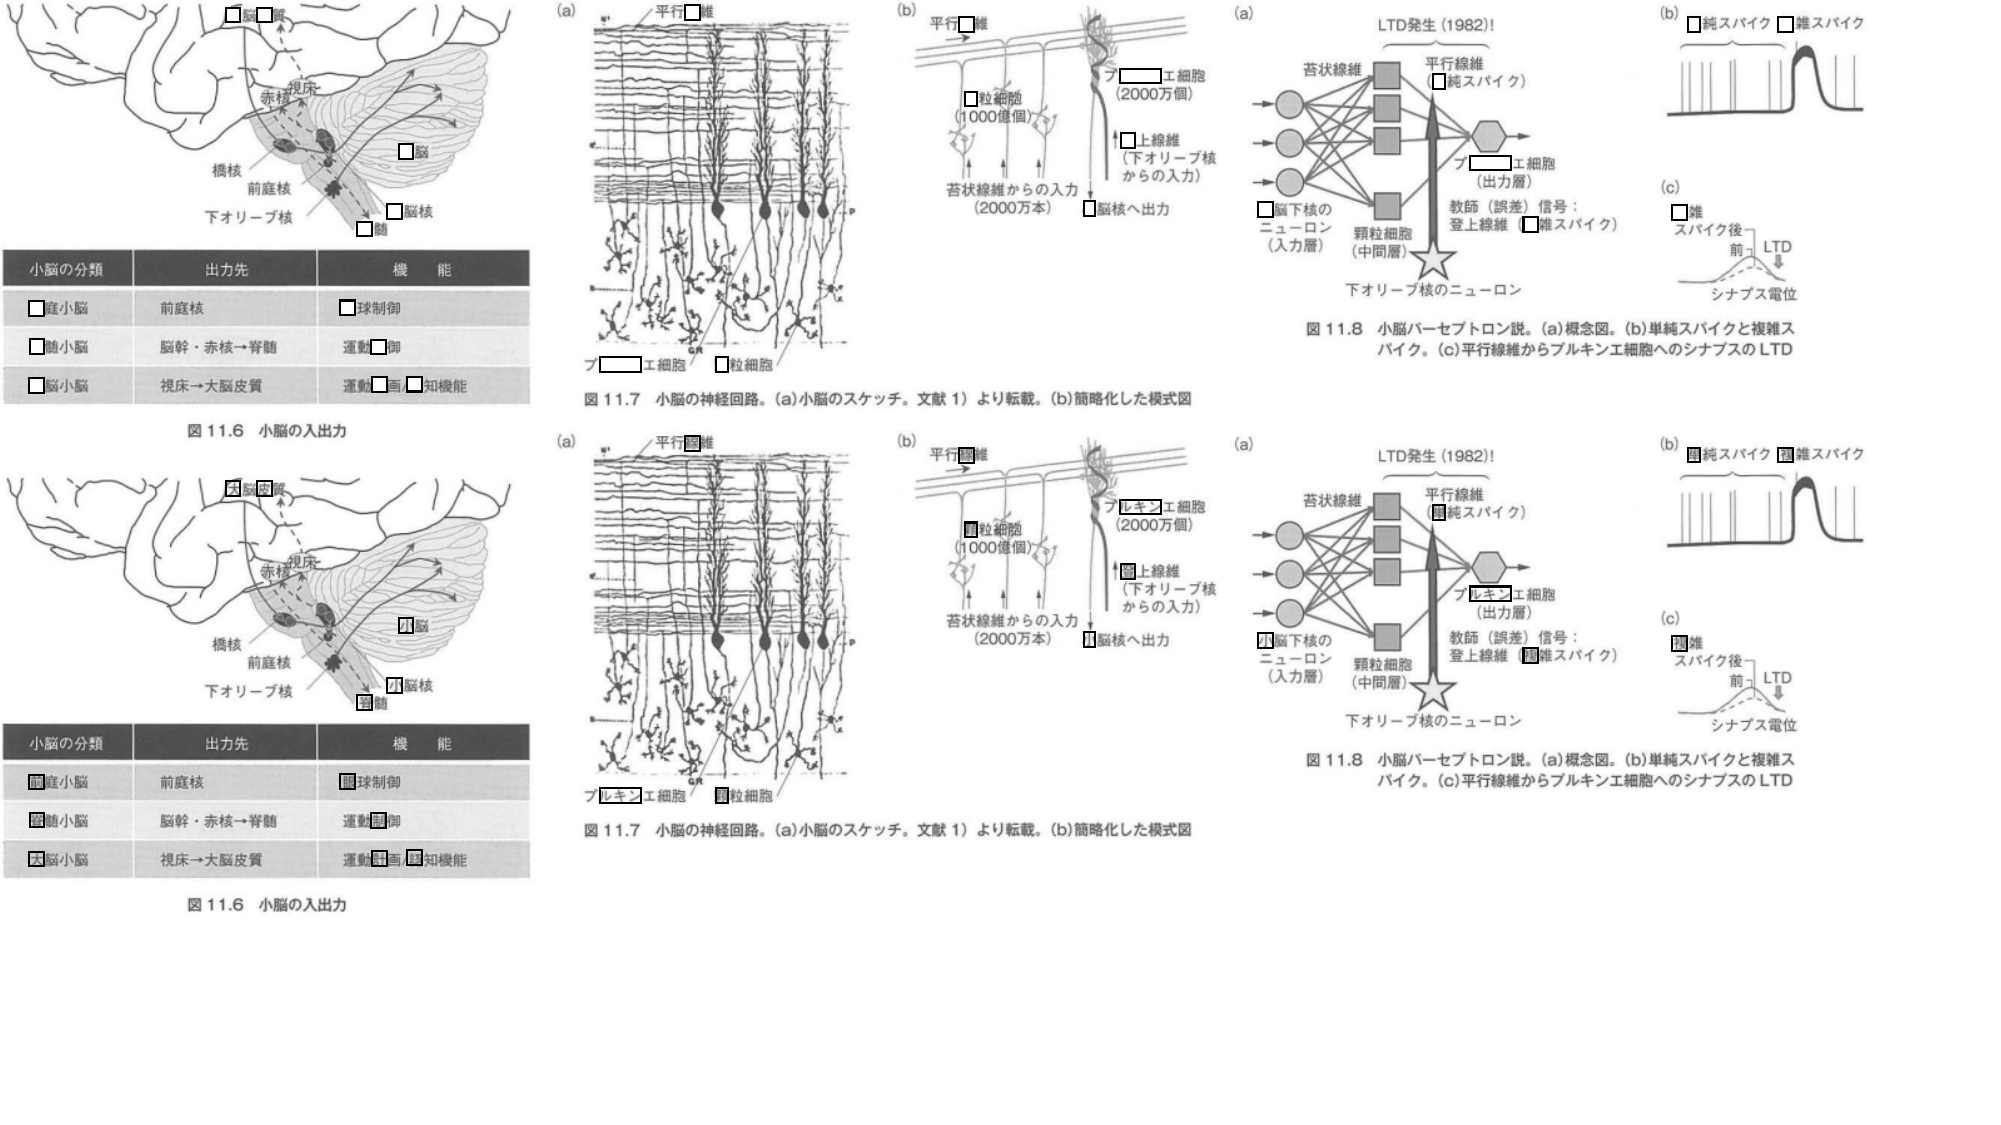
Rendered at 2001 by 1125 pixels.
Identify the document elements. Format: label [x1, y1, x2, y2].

picture [0, 473, 534, 917]
picture [1229, 430, 1869, 790]
picture [553, 0, 1219, 409]
picture [1229, 0, 1869, 359]
picture [0, 0, 534, 443]
picture [553, 430, 1219, 840]
